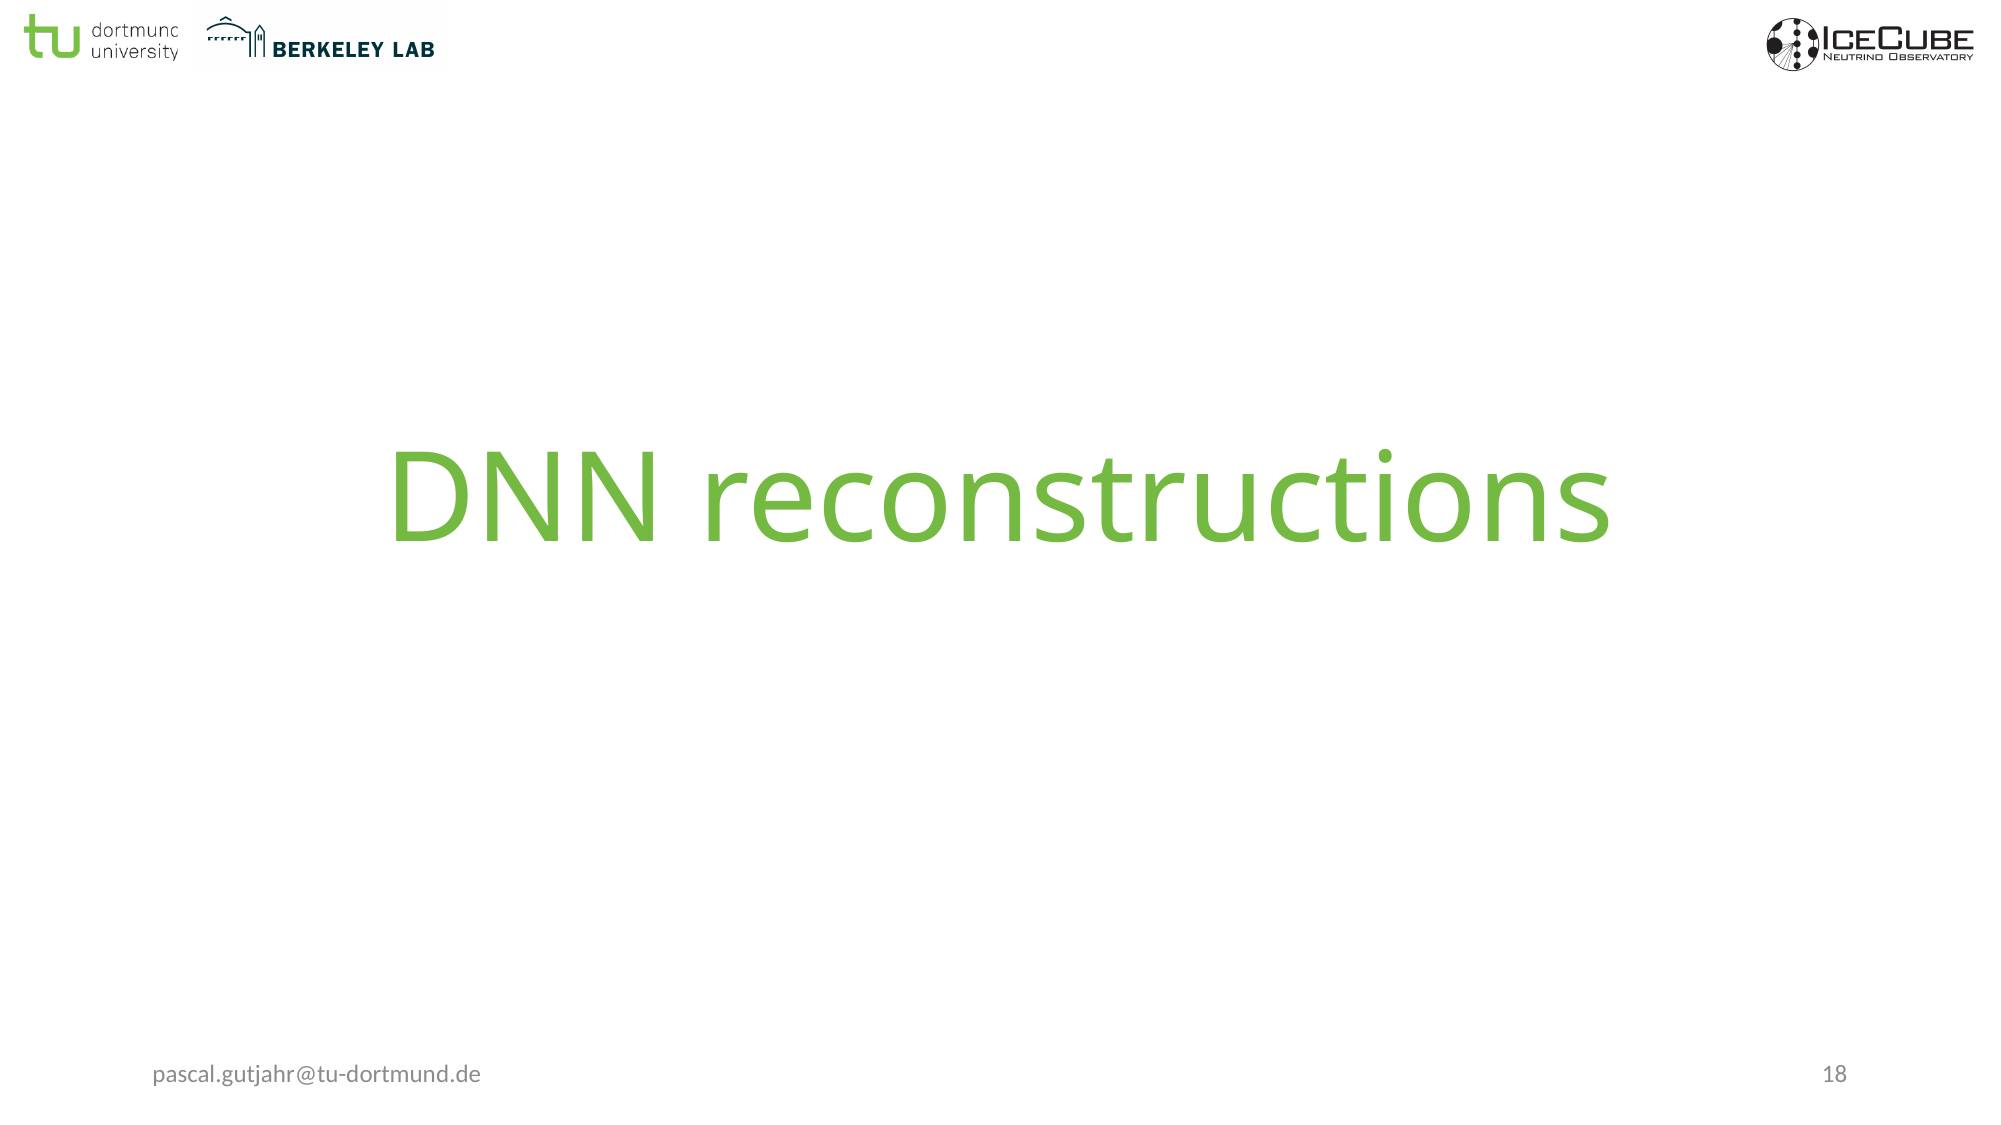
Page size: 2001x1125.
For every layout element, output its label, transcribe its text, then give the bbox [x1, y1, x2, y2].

title DNN reconstructions [249, 184, 1750, 576]
picture [192, 1, 449, 72]
slide_number 18 [1412, 1042, 1863, 1103]
slide_number pascal.gutjahr@tu-dortmund.de [137, 1042, 588, 1103]
